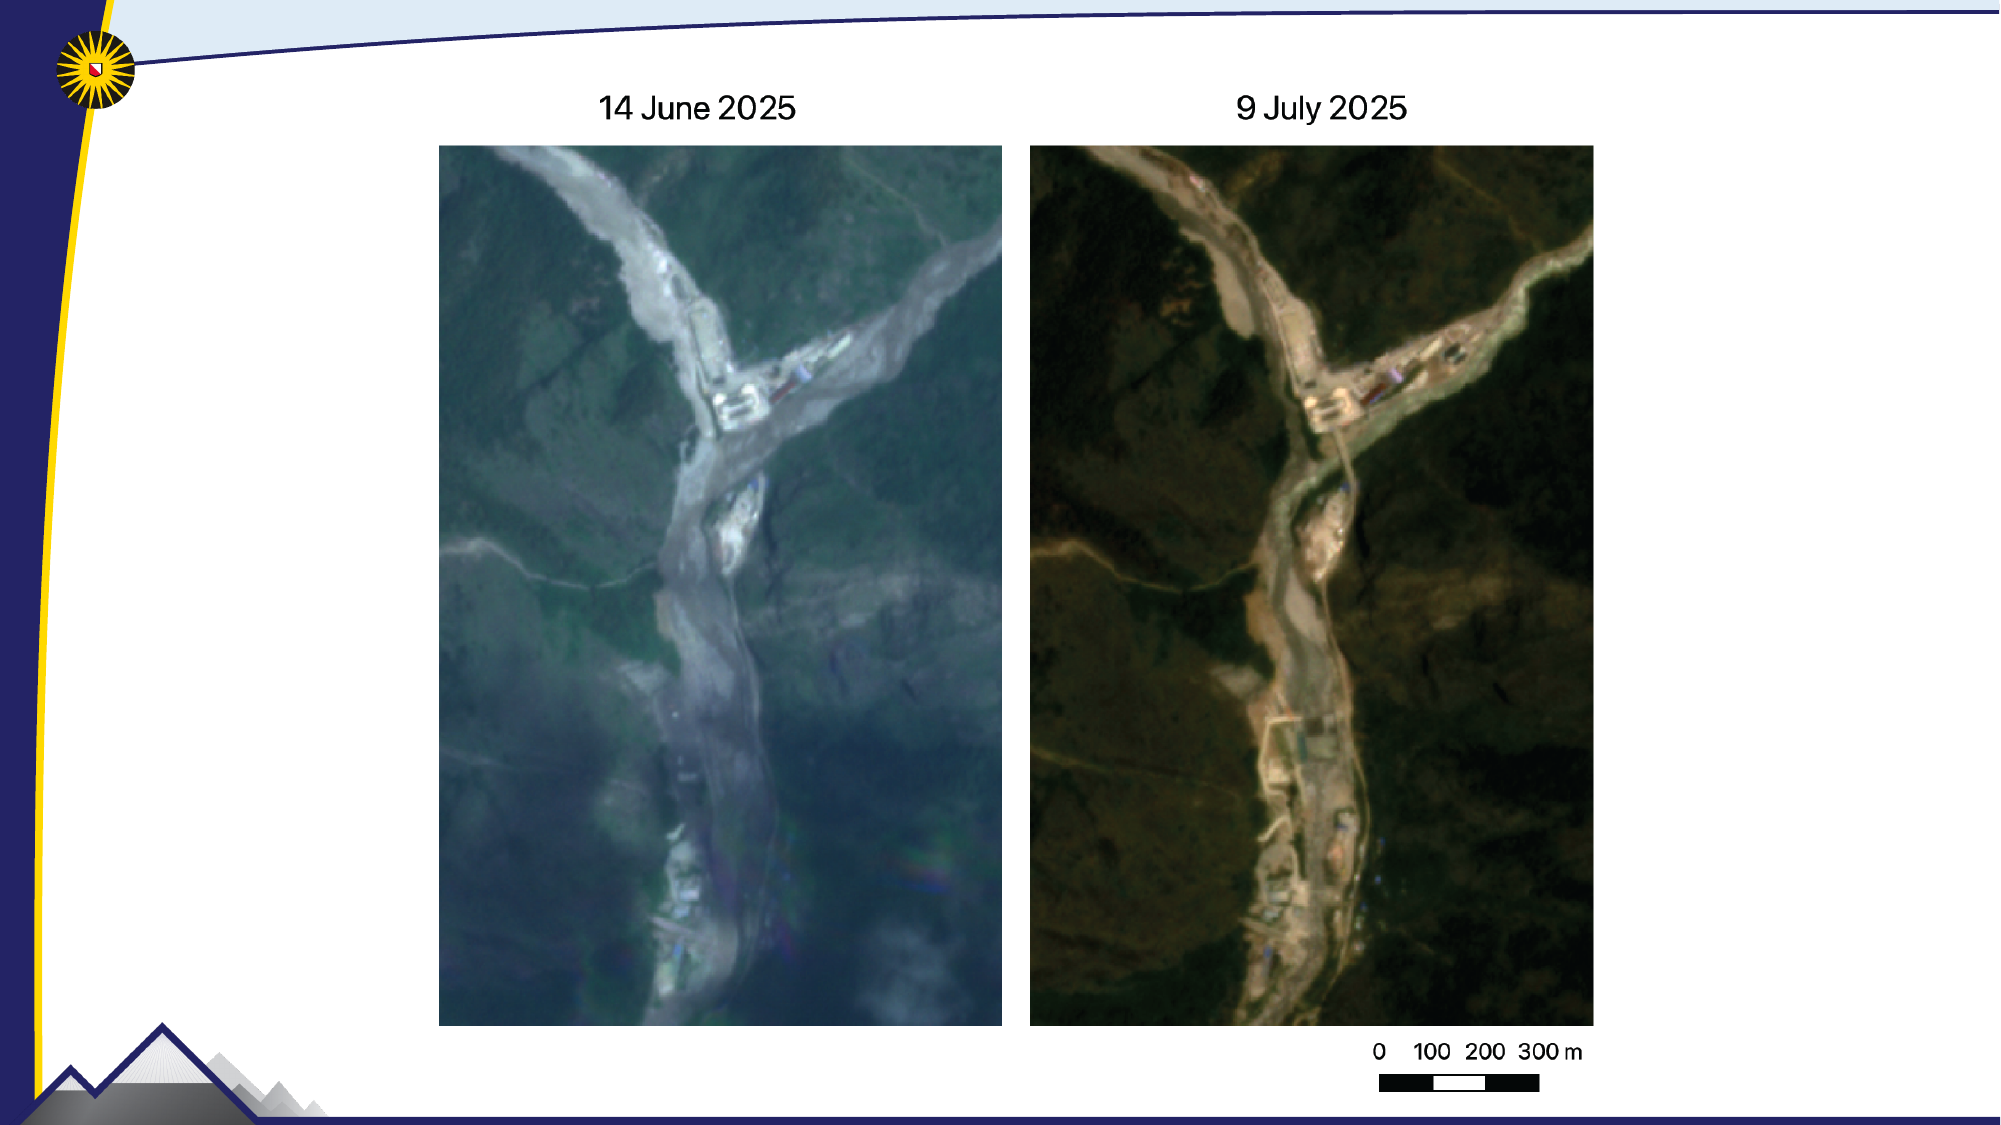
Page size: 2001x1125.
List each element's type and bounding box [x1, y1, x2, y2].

picture [50, 24, 140, 114]
picture [9, 1022, 335, 1125]
picture [387, 71, 1609, 1109]
